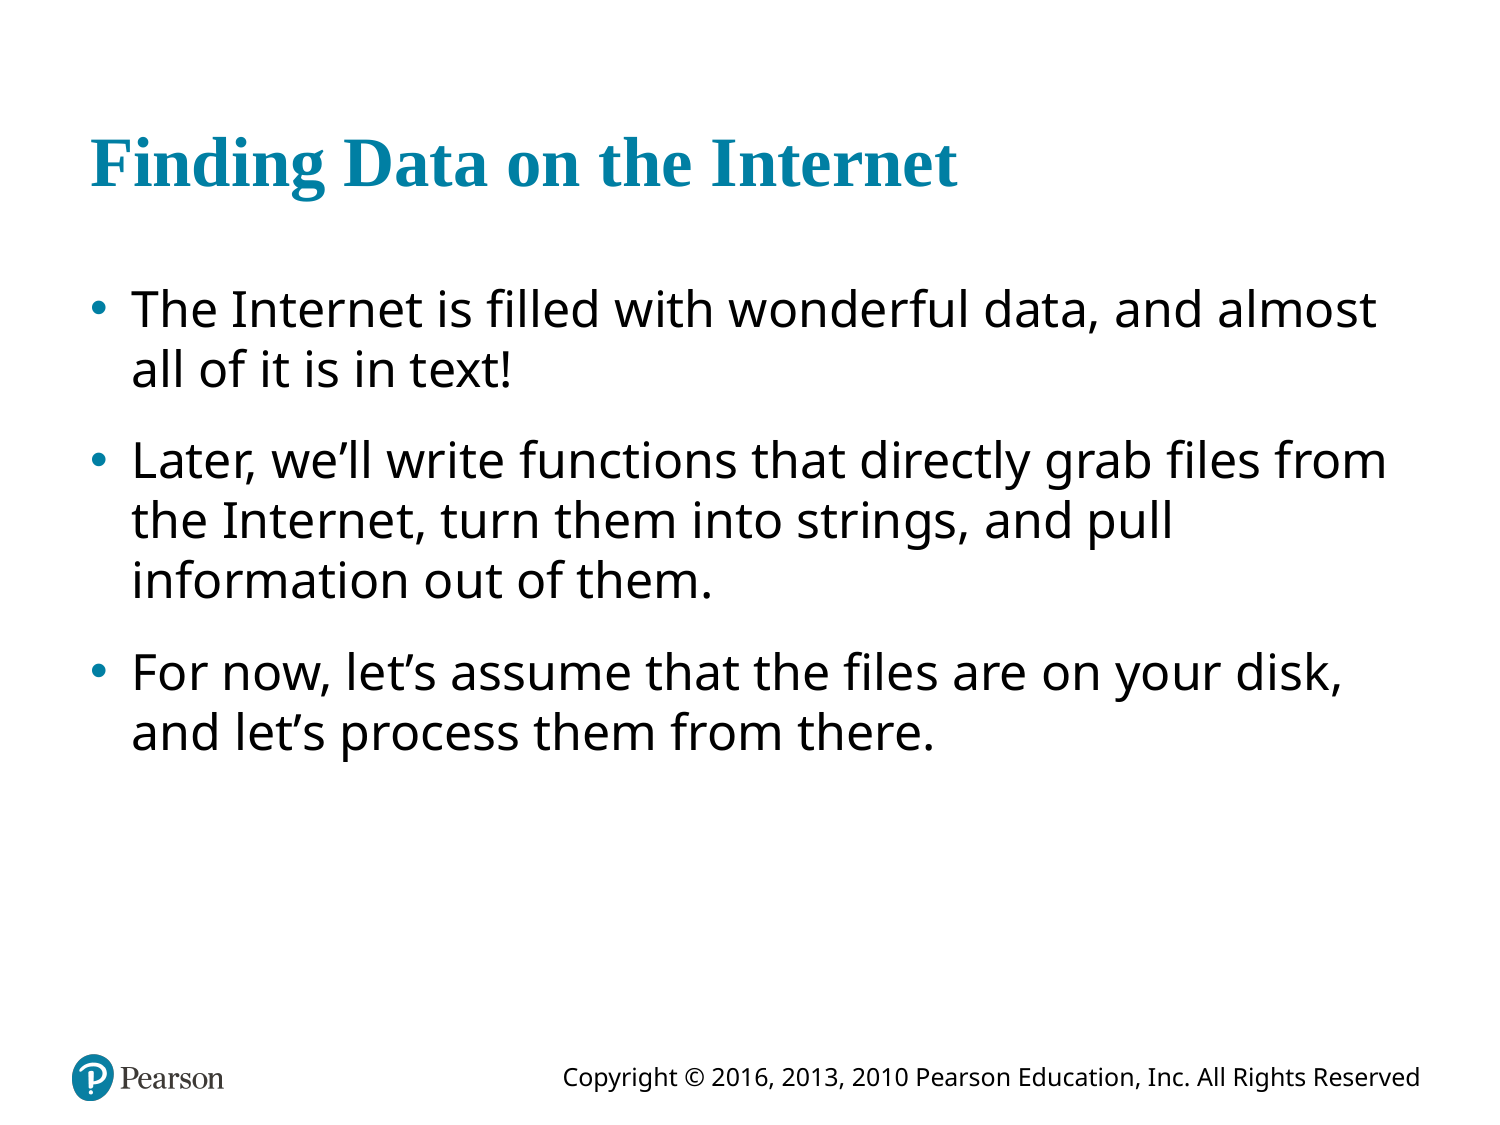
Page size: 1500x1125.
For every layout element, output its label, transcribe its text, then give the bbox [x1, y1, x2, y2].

picture [80, 1063, 106, 1088]
picture [72, 1054, 88, 1070]
title Finding Data on the Internet [75, 35, 1425, 216]
picture [72, 1087, 83, 1101]
picture [98, 1054, 224, 1101]
list The Internet is filled with wonderful data, and almost all of it is in text! Later, we’ll write functions that directly grab files from the Internet, turn them into strings, and pull information out of them. For now, let’s assume that the files are on your disk, and let’s process them from there. [75, 262, 1425, 1005]
